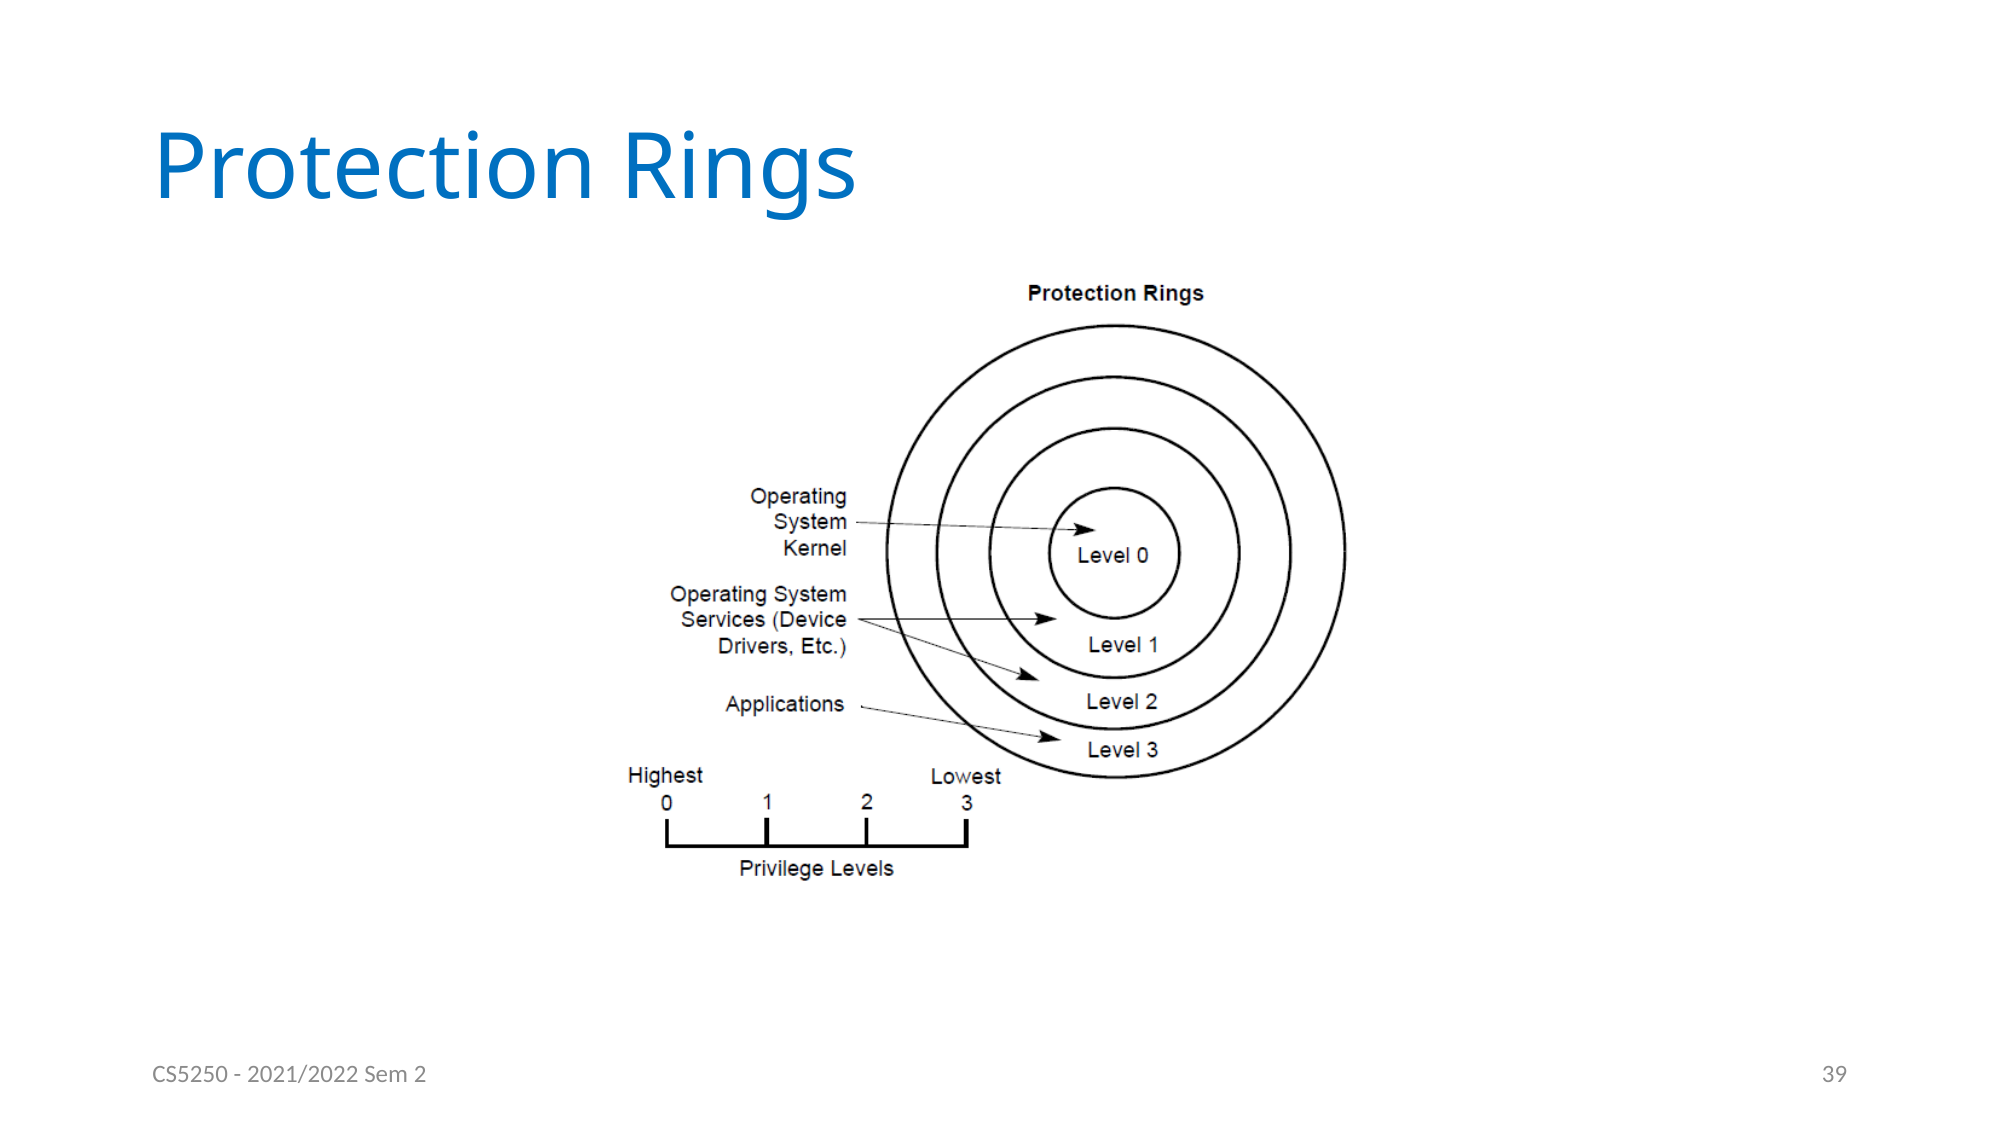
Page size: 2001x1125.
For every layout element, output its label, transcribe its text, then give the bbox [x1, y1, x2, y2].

picture [606, 256, 1404, 888]
title Protection Rings [137, 59, 1863, 278]
slide_number 39 [1412, 1042, 1863, 1103]
slide_number CS5250 - 2021/2022 Sem 2 [137, 1042, 588, 1103]
